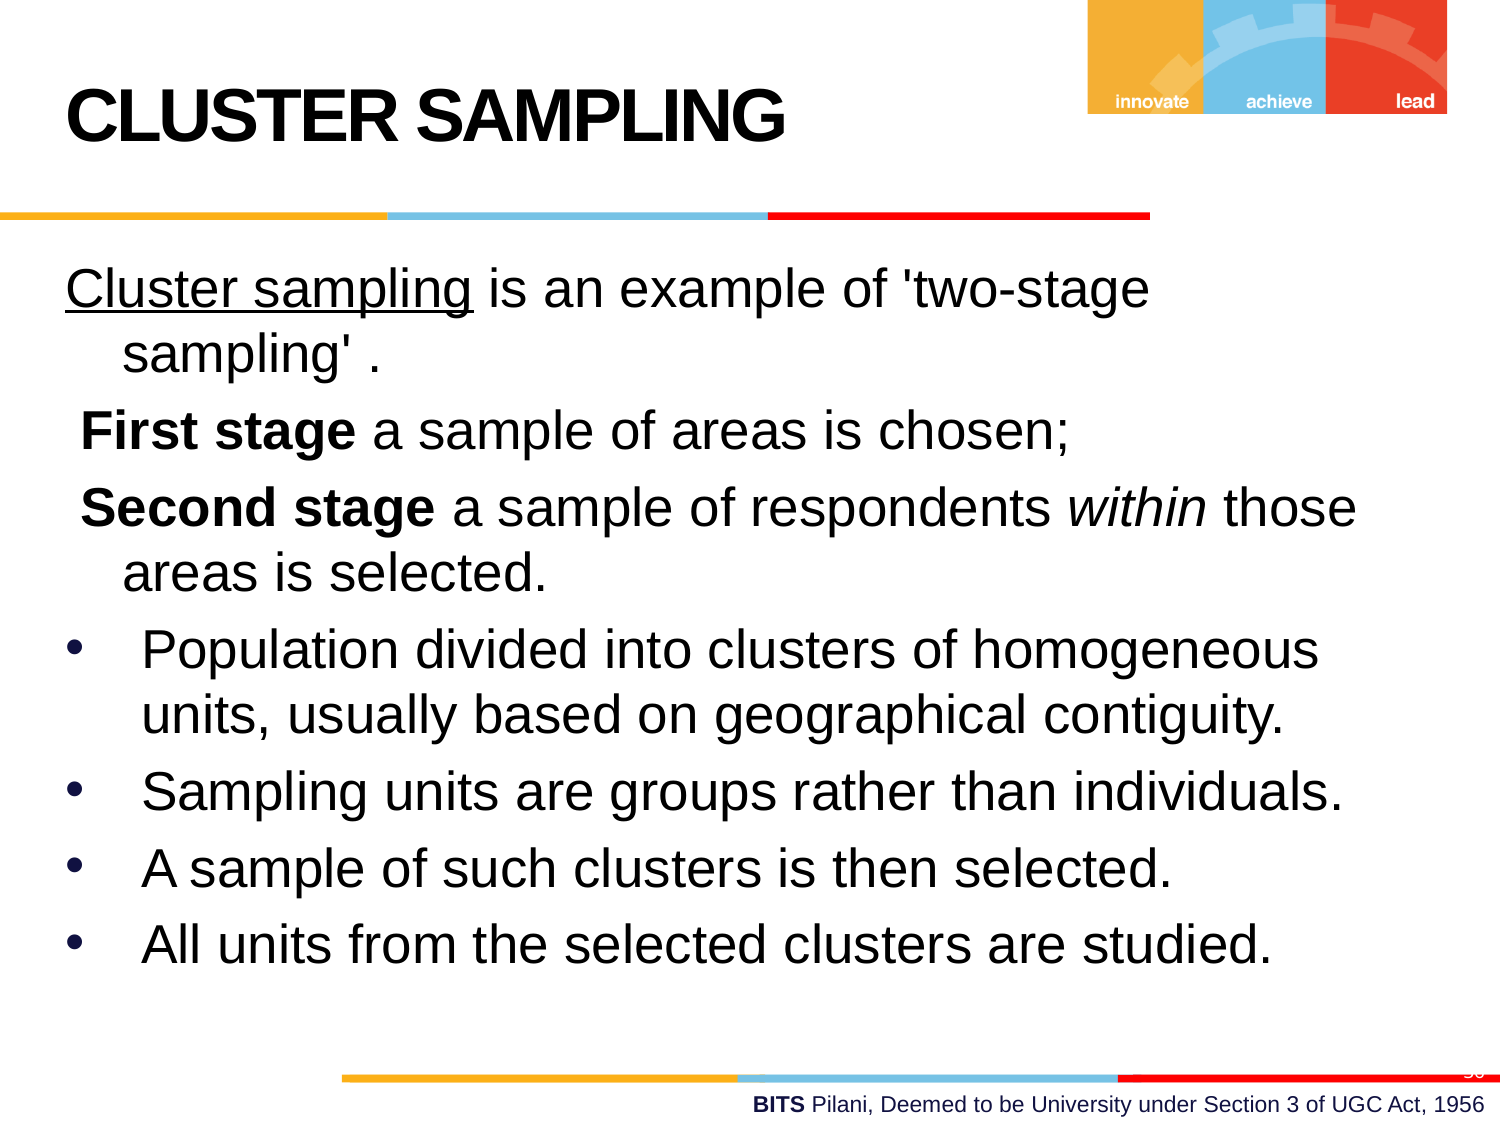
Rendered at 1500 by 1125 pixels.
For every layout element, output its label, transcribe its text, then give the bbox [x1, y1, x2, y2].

list CLUSTER SAMPLING [50, 24, 1088, 213]
picture [1087, 0, 1448, 114]
slide_number 36 [1149, 1042, 1500, 1103]
list Cluster sampling is an example of 'two-stage sampling' . First stage a sample of areas is chosen; Second stage a sample of respondents within those areas is selected. Population divided into clusters of homogeneous units, usually based on geographical contiguity. Sampling units are groups rather than individuals. A sample of such clusters is then selected. All units from the selected clusters are studied. [50, 245, 1400, 988]
